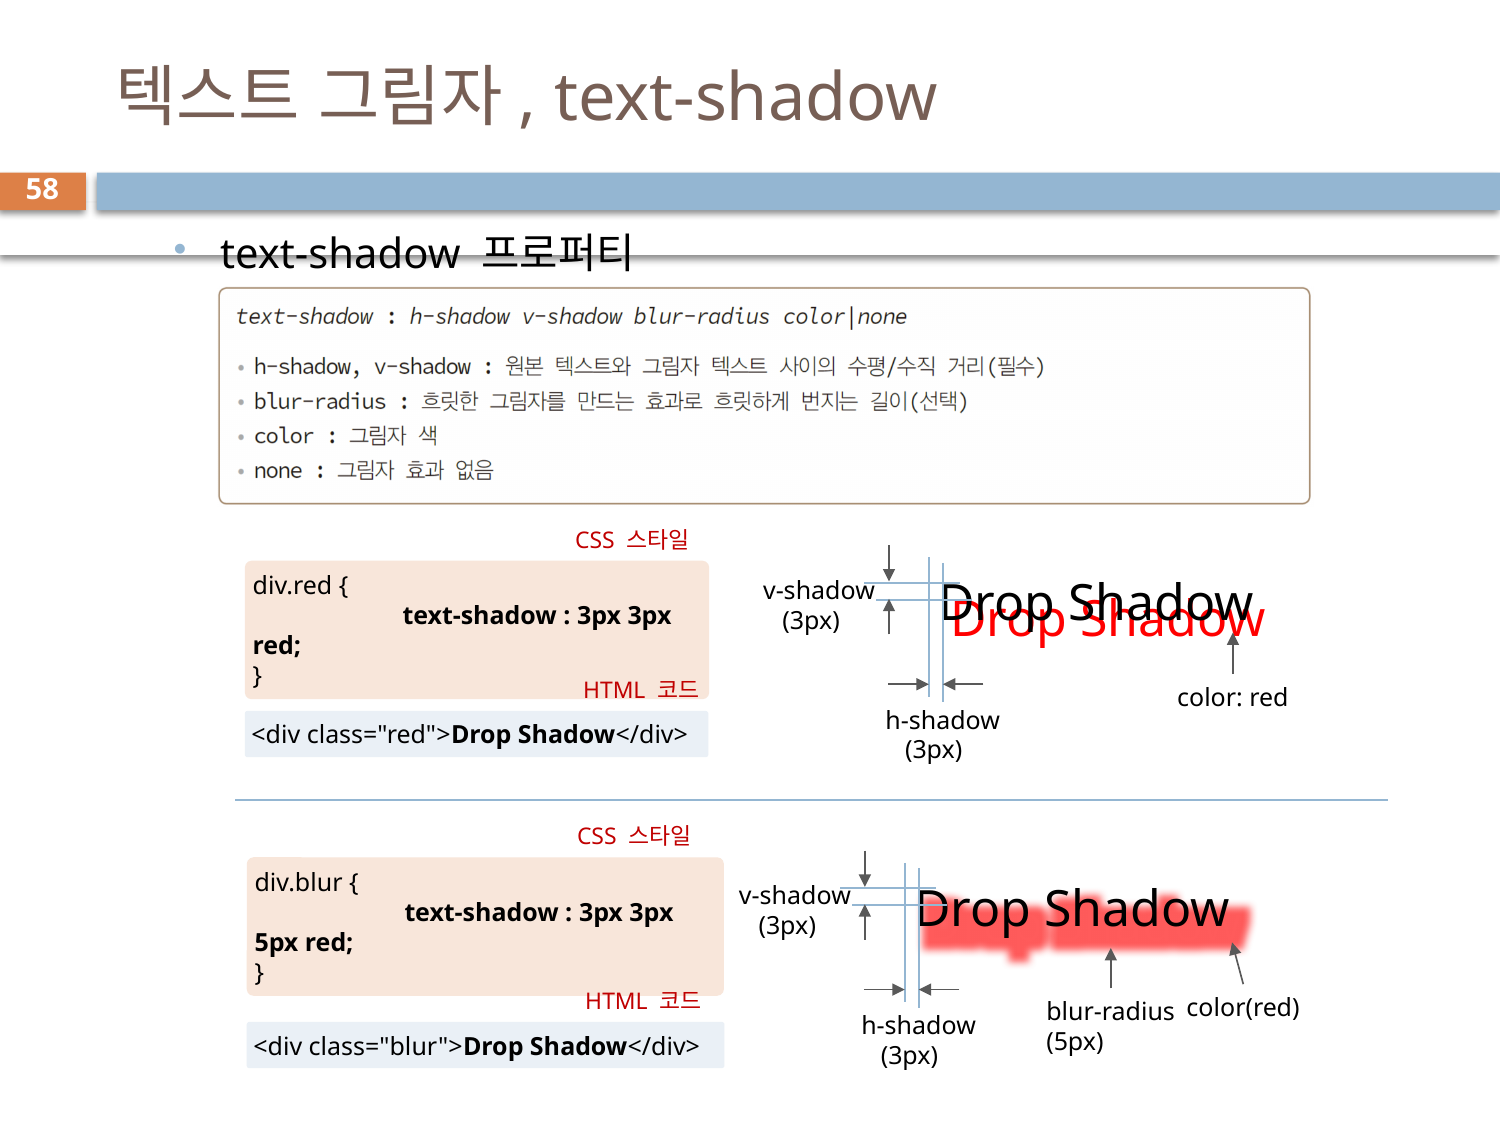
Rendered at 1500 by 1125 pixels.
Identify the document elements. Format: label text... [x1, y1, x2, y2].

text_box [246, 814, 1314, 1079]
title 텍스트 그림자, text-shadow [100, 37, 1438, 149]
slide_number 58 [0, 170, 87, 211]
list text-shadow 프로퍼티 [100, 219, 1438, 1047]
picture [216, 286, 1315, 507]
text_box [244, 517, 1304, 773]
